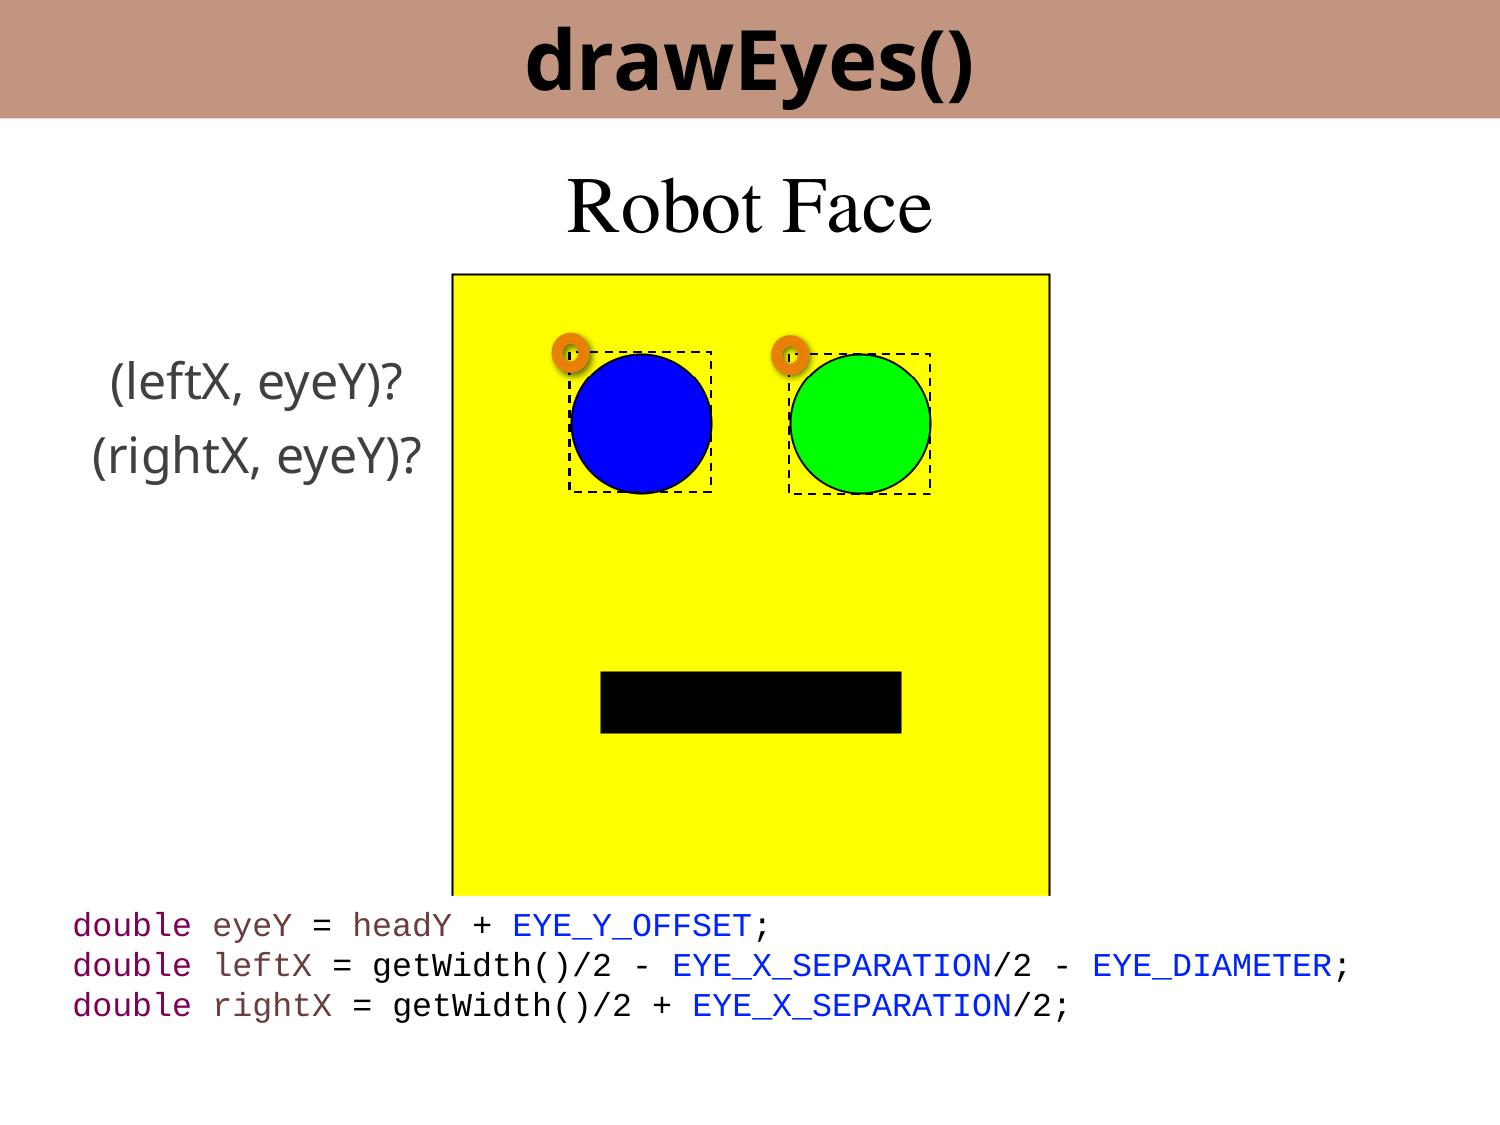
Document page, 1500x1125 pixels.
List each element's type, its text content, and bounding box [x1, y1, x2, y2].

picture [0, 131, 1500, 1112]
text_box drawEyes() [0, 0, 1500, 121]
